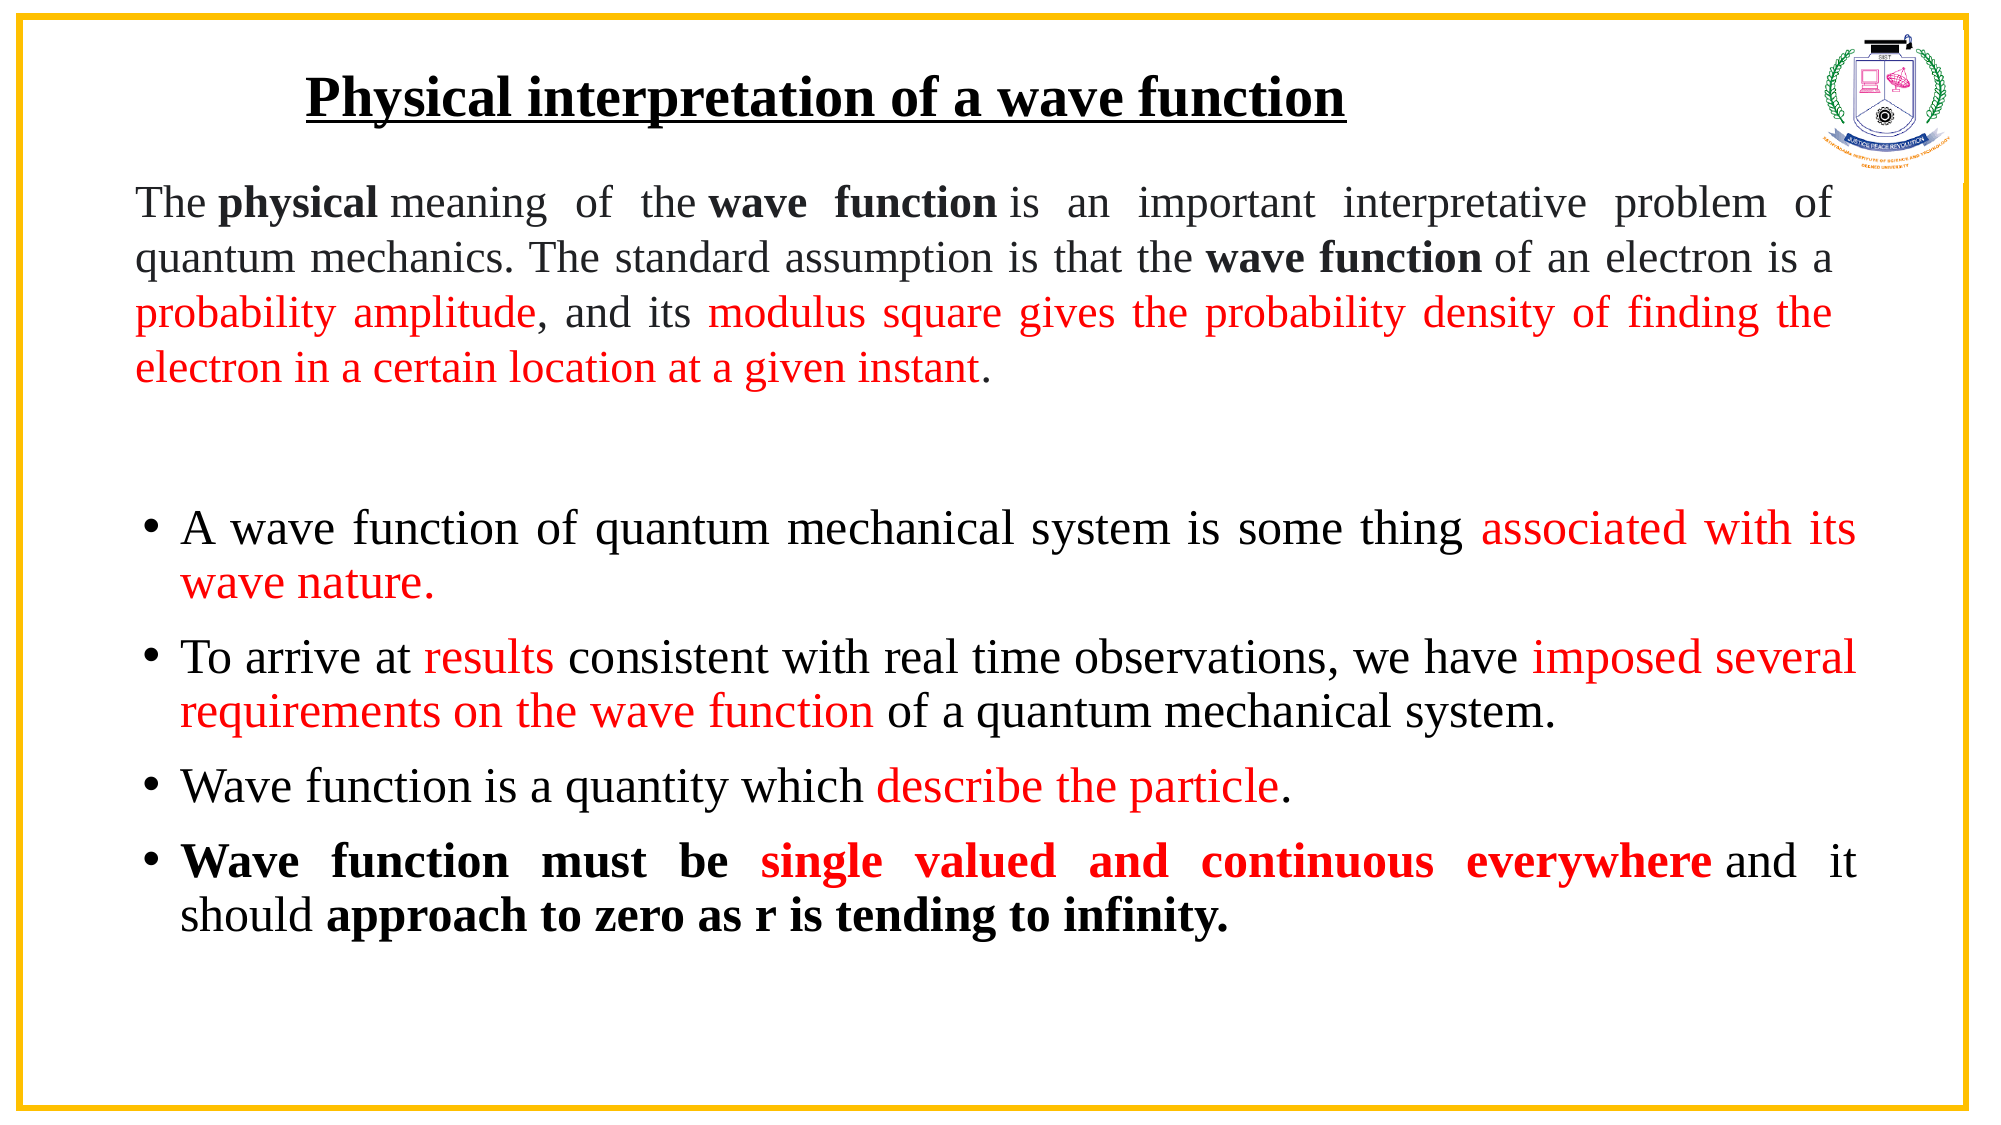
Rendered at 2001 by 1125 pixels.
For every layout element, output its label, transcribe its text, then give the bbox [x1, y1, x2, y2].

text_box Physical interpretation of a wave function [291, 58, 1454, 134]
text_box [18, 16, 1967, 1109]
text_box [74, 46, 1531, 1090]
text_box The physical meaning of the wave function is an important interpretative problem of quantum mechanics. The standard assumption is that the wave function of an electron is a probability amplitude, and its modulus square gives the probability density of finding the electron in a certain location at a given instant. [120, 163, 1849, 399]
picture [1806, 30, 1964, 183]
text_box A wave function of quantum mechanical system is some thing associated with its wave nature. To arrive at results consistent with real time observations, we have imposed several requirements on the wave function of a quantum mechanical system. Wave function is a quantity which describe the particle. Wave function must be single valued and continuous everywhere and it should approach to zero as r is tending to infinity. [127, 494, 1873, 1017]
